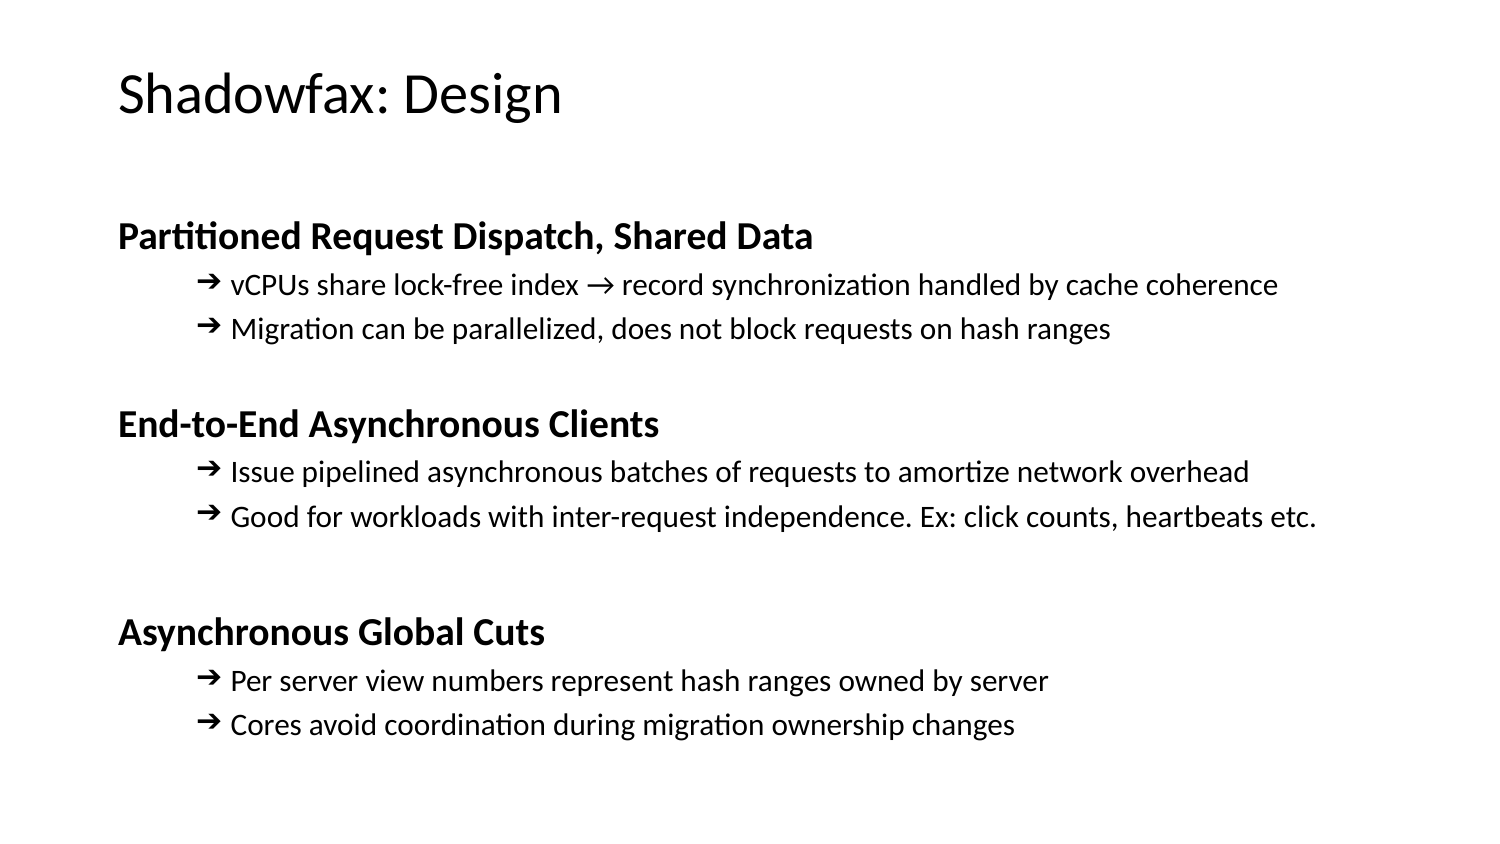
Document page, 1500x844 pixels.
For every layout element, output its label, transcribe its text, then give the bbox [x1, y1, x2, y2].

list Partitioned Request Dispatch, Shared Data vCPUs share lock-free index → record synchronization handled by cache coherence Migration can be parallelized, does not block requests on hash ranges End-to-End Asynchronous Clients Issue pipelined asynchronous batches of requests to amortize network overhead Good for workloads with inter-request independence. Ex: click counts, heartbeats etc. Asynchronous Global Cuts Per server view numbers represent hash ranges owned by server Cores avoid coordination during migration ownership changes [103, 207, 1397, 811]
title Shadowfax: Design [103, 33, 1397, 156]
